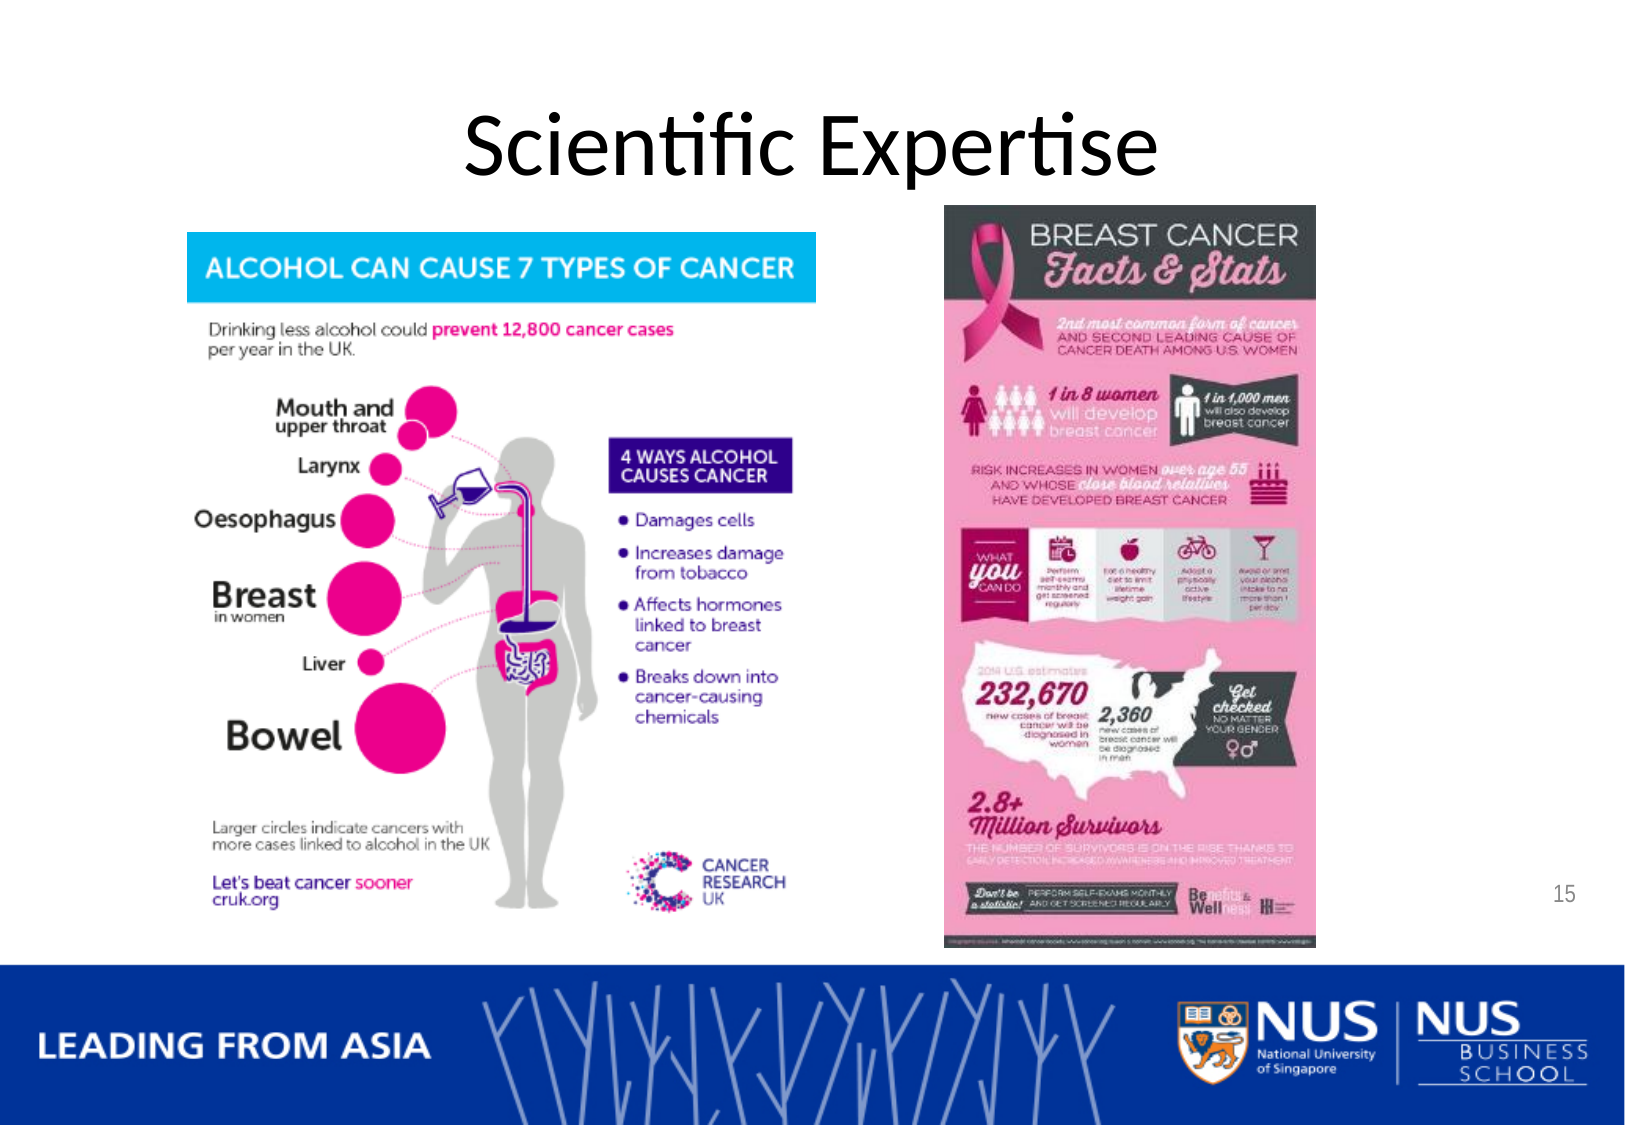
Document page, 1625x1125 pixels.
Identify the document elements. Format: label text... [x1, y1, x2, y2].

picture [0, 0, 1625, 1125]
title Scientific Expertise [81, 45, 1544, 233]
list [944, 205, 1317, 949]
slide_number 15 [1321, 862, 1592, 923]
